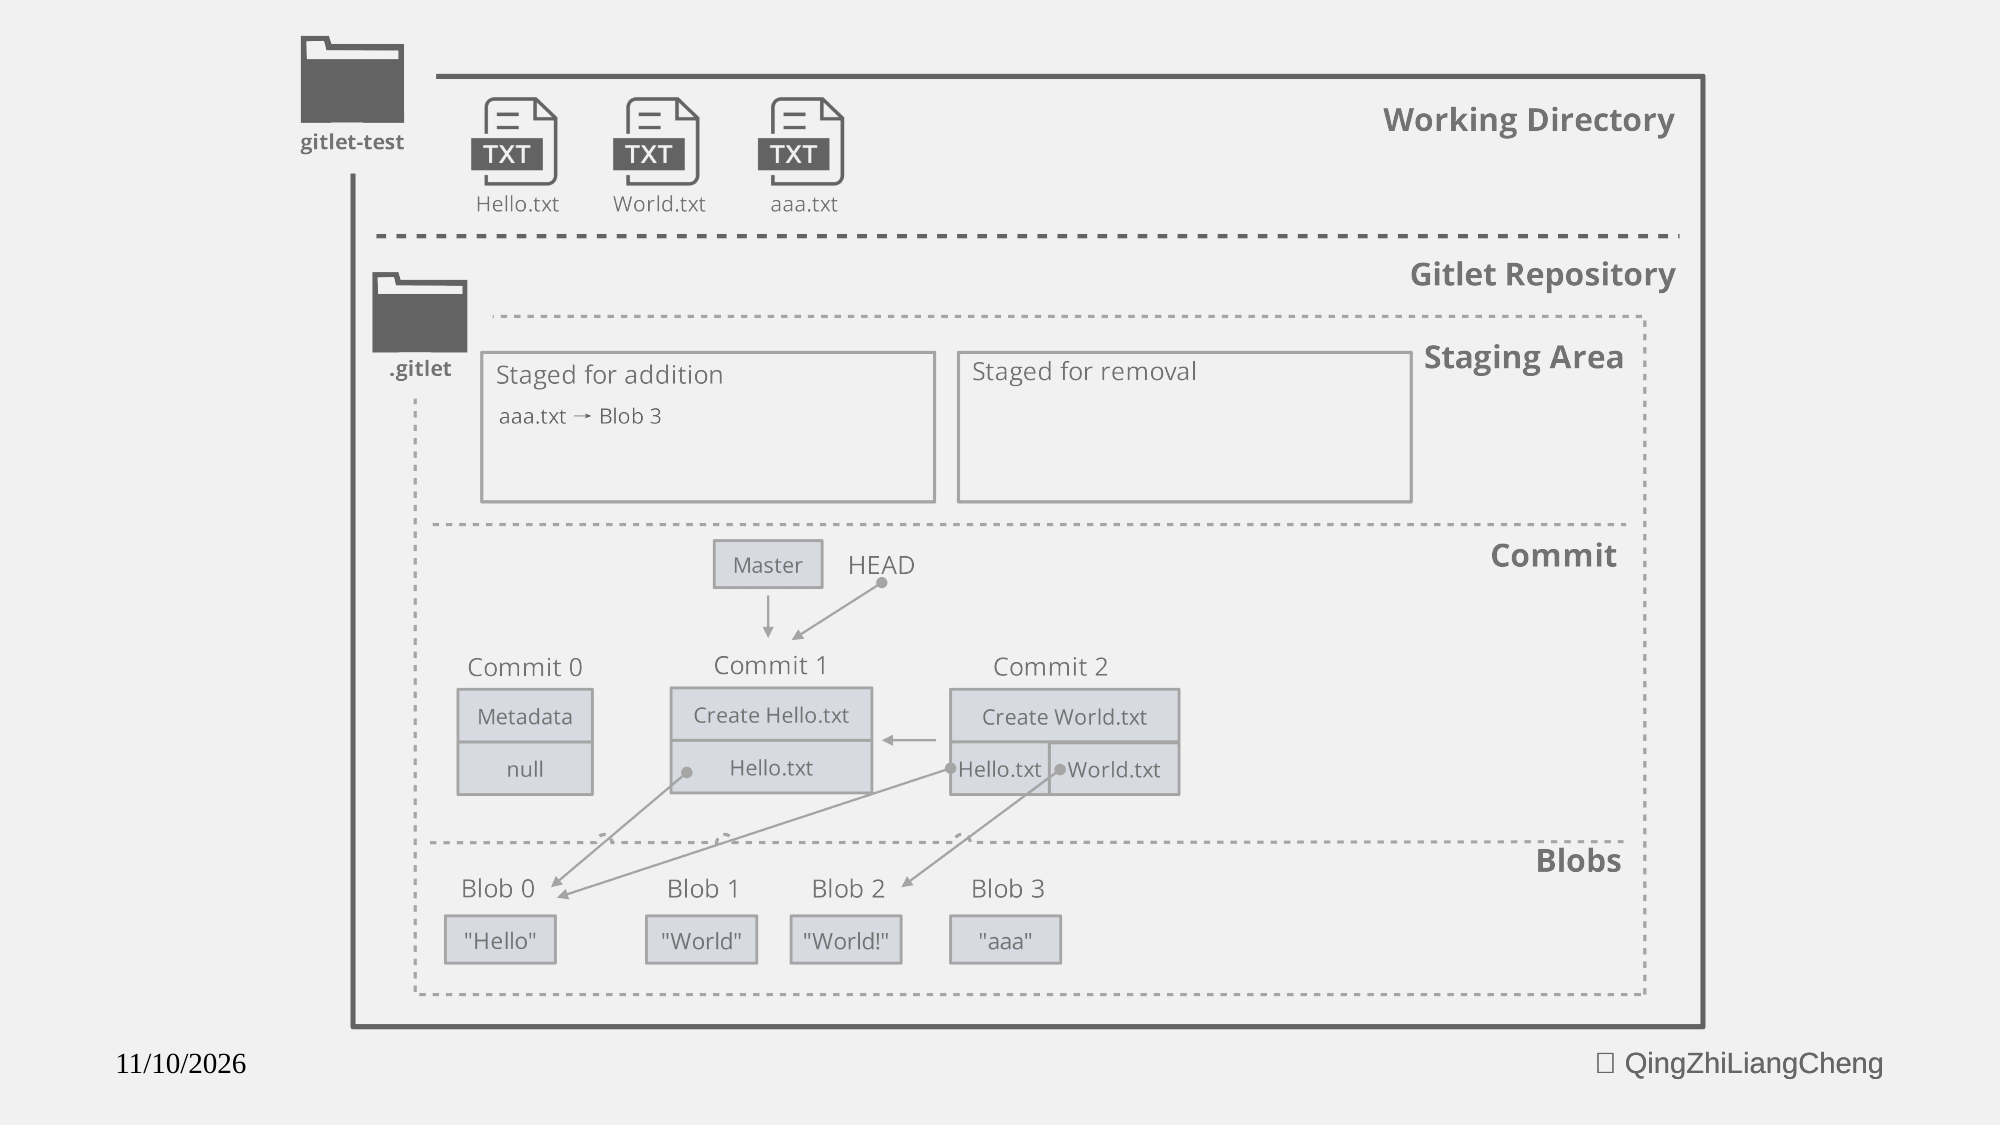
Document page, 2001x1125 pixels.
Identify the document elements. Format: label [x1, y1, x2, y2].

slide_number [100, 1035, 544, 1088]
picture [258, 18, 1758, 1080]
